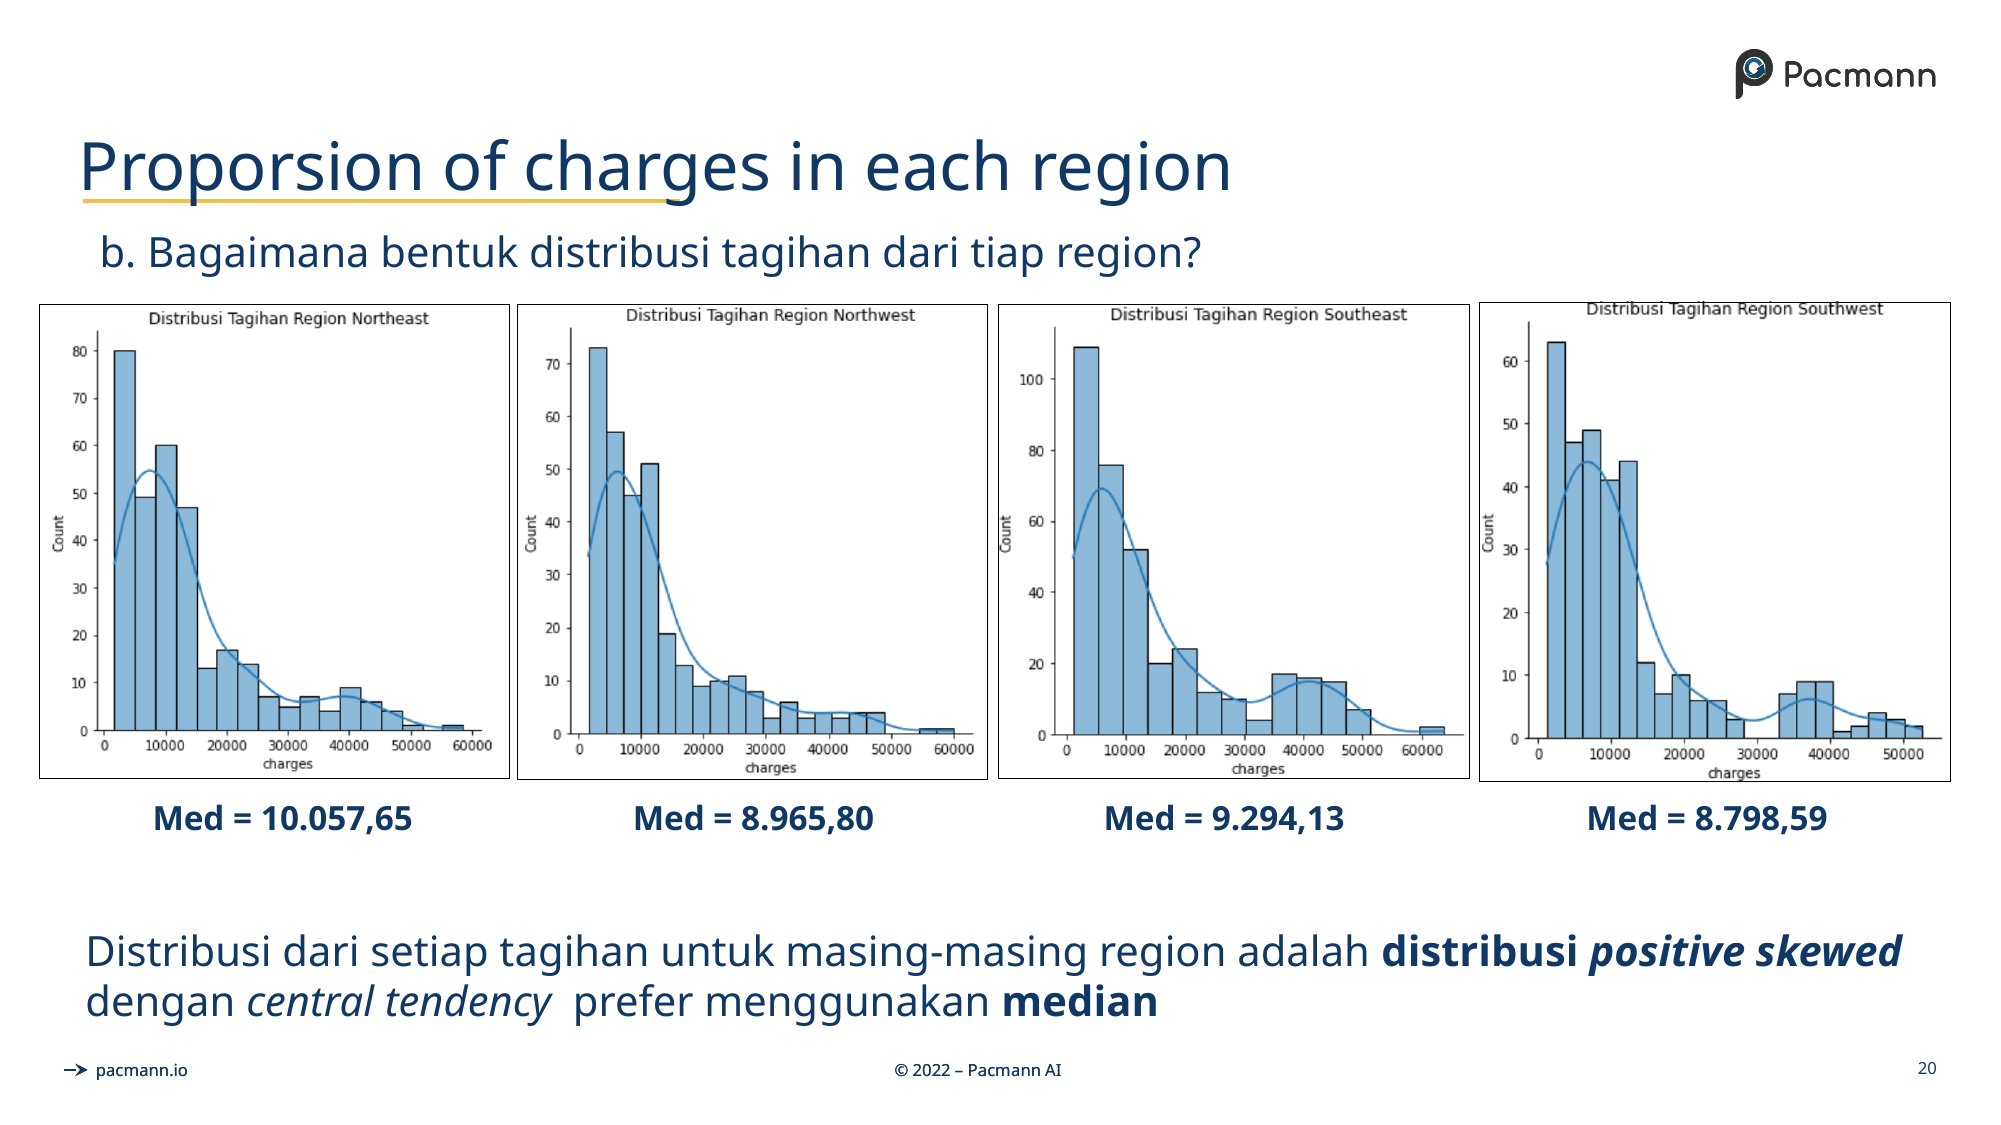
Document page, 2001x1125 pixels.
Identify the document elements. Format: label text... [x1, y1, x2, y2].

text_box Med = 9.294,13 [980, 789, 1452, 845]
text_box Med = 10.057,65 [39, 789, 509, 845]
title Proporsion of charges in each region [63, 59, 1935, 278]
picture [998, 304, 1470, 780]
text_box Med = 8.965,80 [509, 789, 980, 845]
picture [517, 304, 989, 780]
picture [1479, 301, 1951, 782]
text_box Distribusi dari setiap tagihan untuk masing-masing region adalah distribusi positive skewed dengan central tendency prefer menggunakan median [53, 917, 1923, 1033]
text_box b. Bagaimana bentuk distribusi tagihan dari tiap region? [67, 218, 1937, 309]
text_box Med = 8.798,59 [1463, 789, 1935, 845]
picture [39, 304, 511, 780]
picture [1707, 36, 1966, 112]
